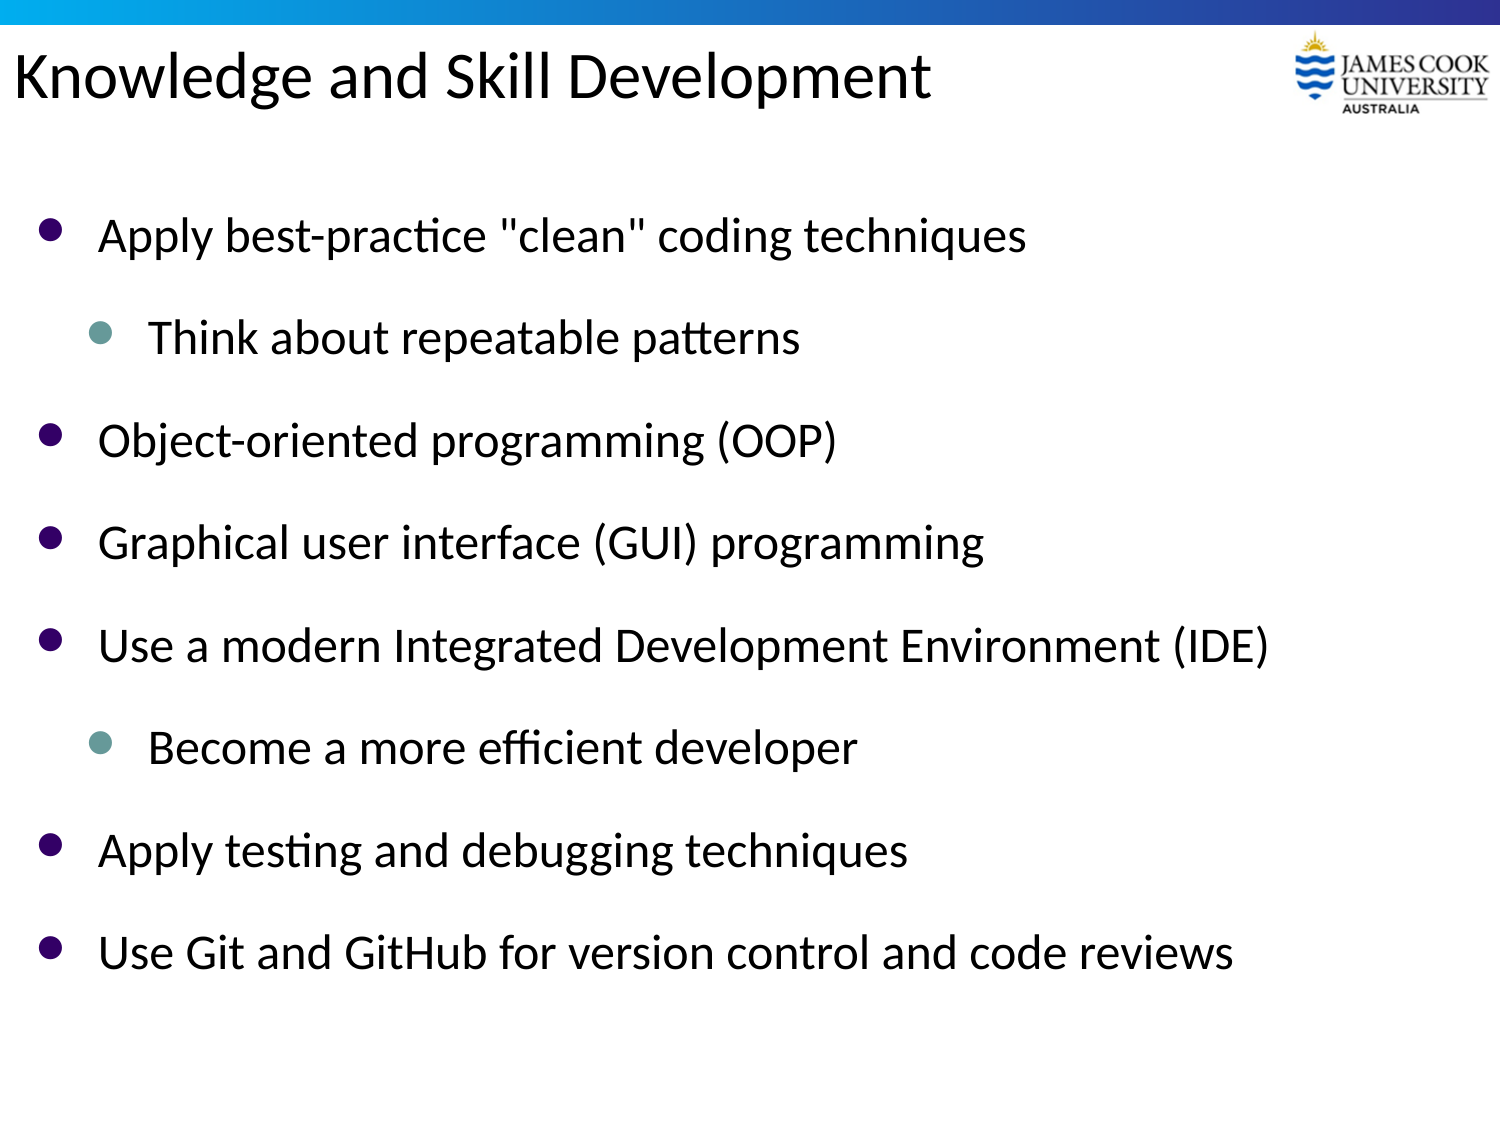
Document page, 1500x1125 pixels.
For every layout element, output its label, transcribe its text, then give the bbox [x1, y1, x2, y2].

title Knowledge and Skill Development [3, 32, 1411, 113]
list Apply best-practice "clean" coding techniques Think about repeatable patterns Object-oriented programming (OOP) Graphical user interface (GUI) programming Use a modern Integrated Development Environment (IDE) Become a more efficient developer Apply testing and debugging techniques Use Git and GitHub for version control and code reviews [11, 160, 1477, 1029]
picture [1287, 25, 1500, 122]
